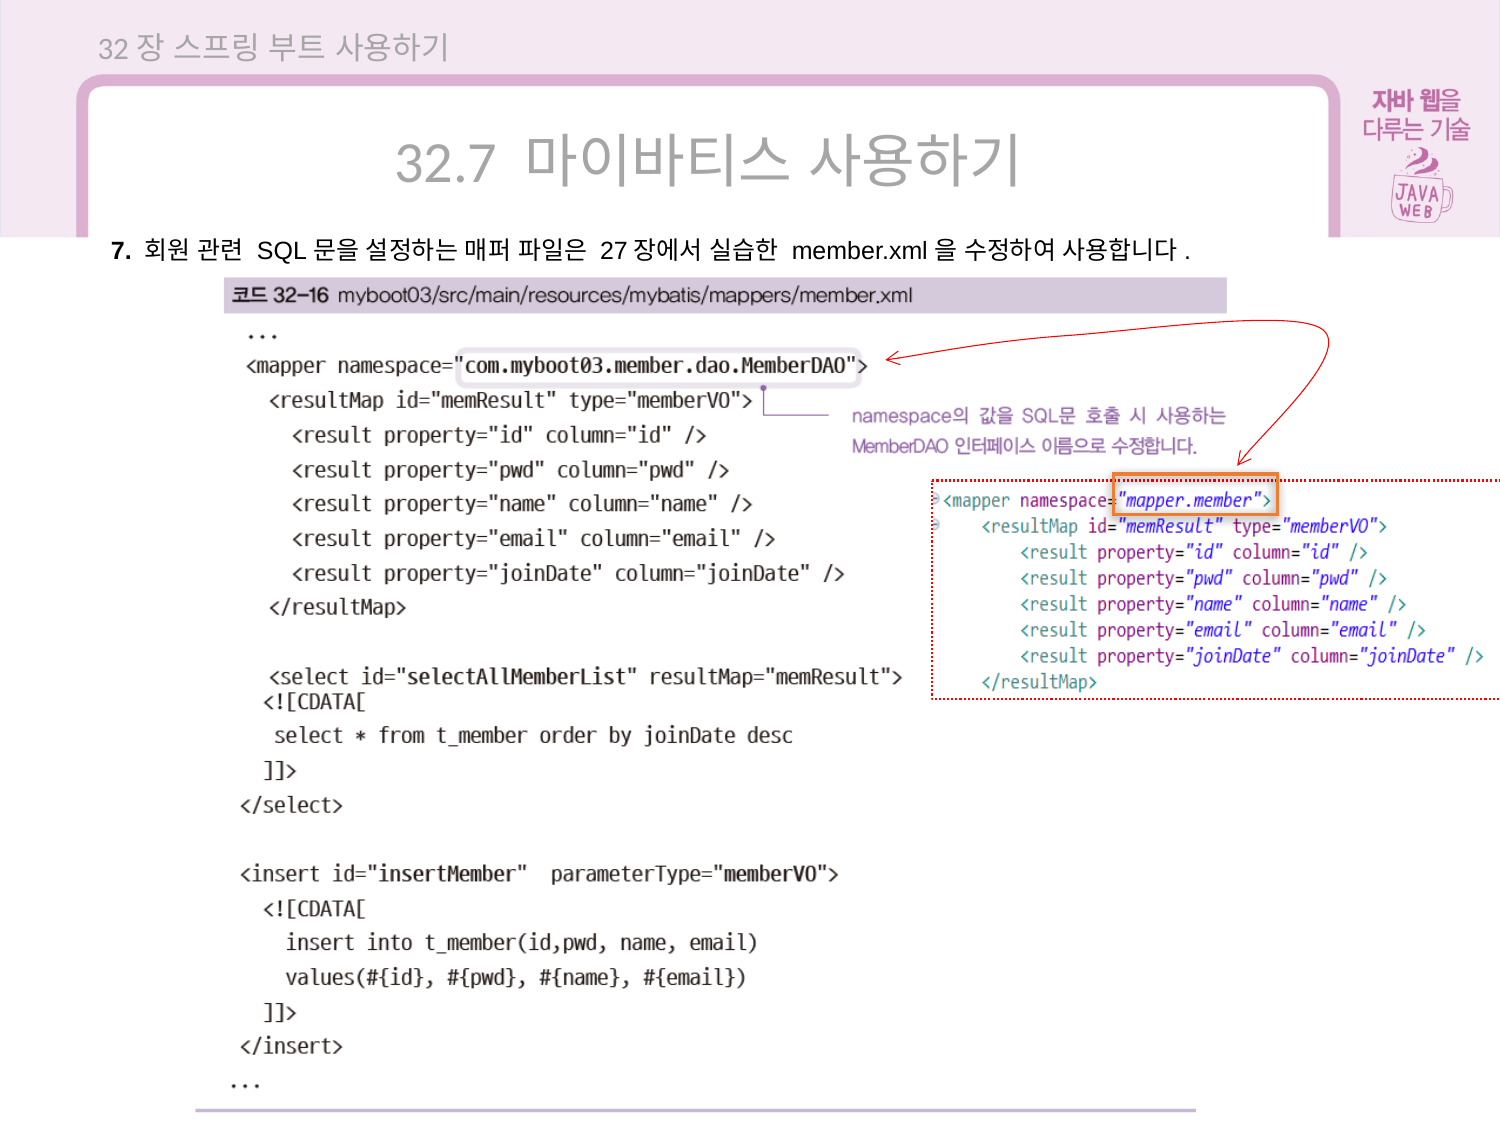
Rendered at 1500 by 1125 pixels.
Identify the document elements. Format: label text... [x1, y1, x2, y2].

text_box 32장 스프링 부트 사용하기 [82, 0, 1133, 74]
text_box [1234, 319, 1330, 466]
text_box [192, 273, 1234, 1119]
text_box 32.7 마이바티스 사용하기 [96, 117, 1321, 202]
text_box [96, 272, 1209, 310]
text_box [1234, 472, 1279, 481]
picture [0, 0, 1500, 1125]
text_box 7. 회원 관련 SQL문을 설정하는 매퍼 파일은 27장에서 실습한 member.xml을 수정하여 사용합니다. [96, 226, 1321, 272]
